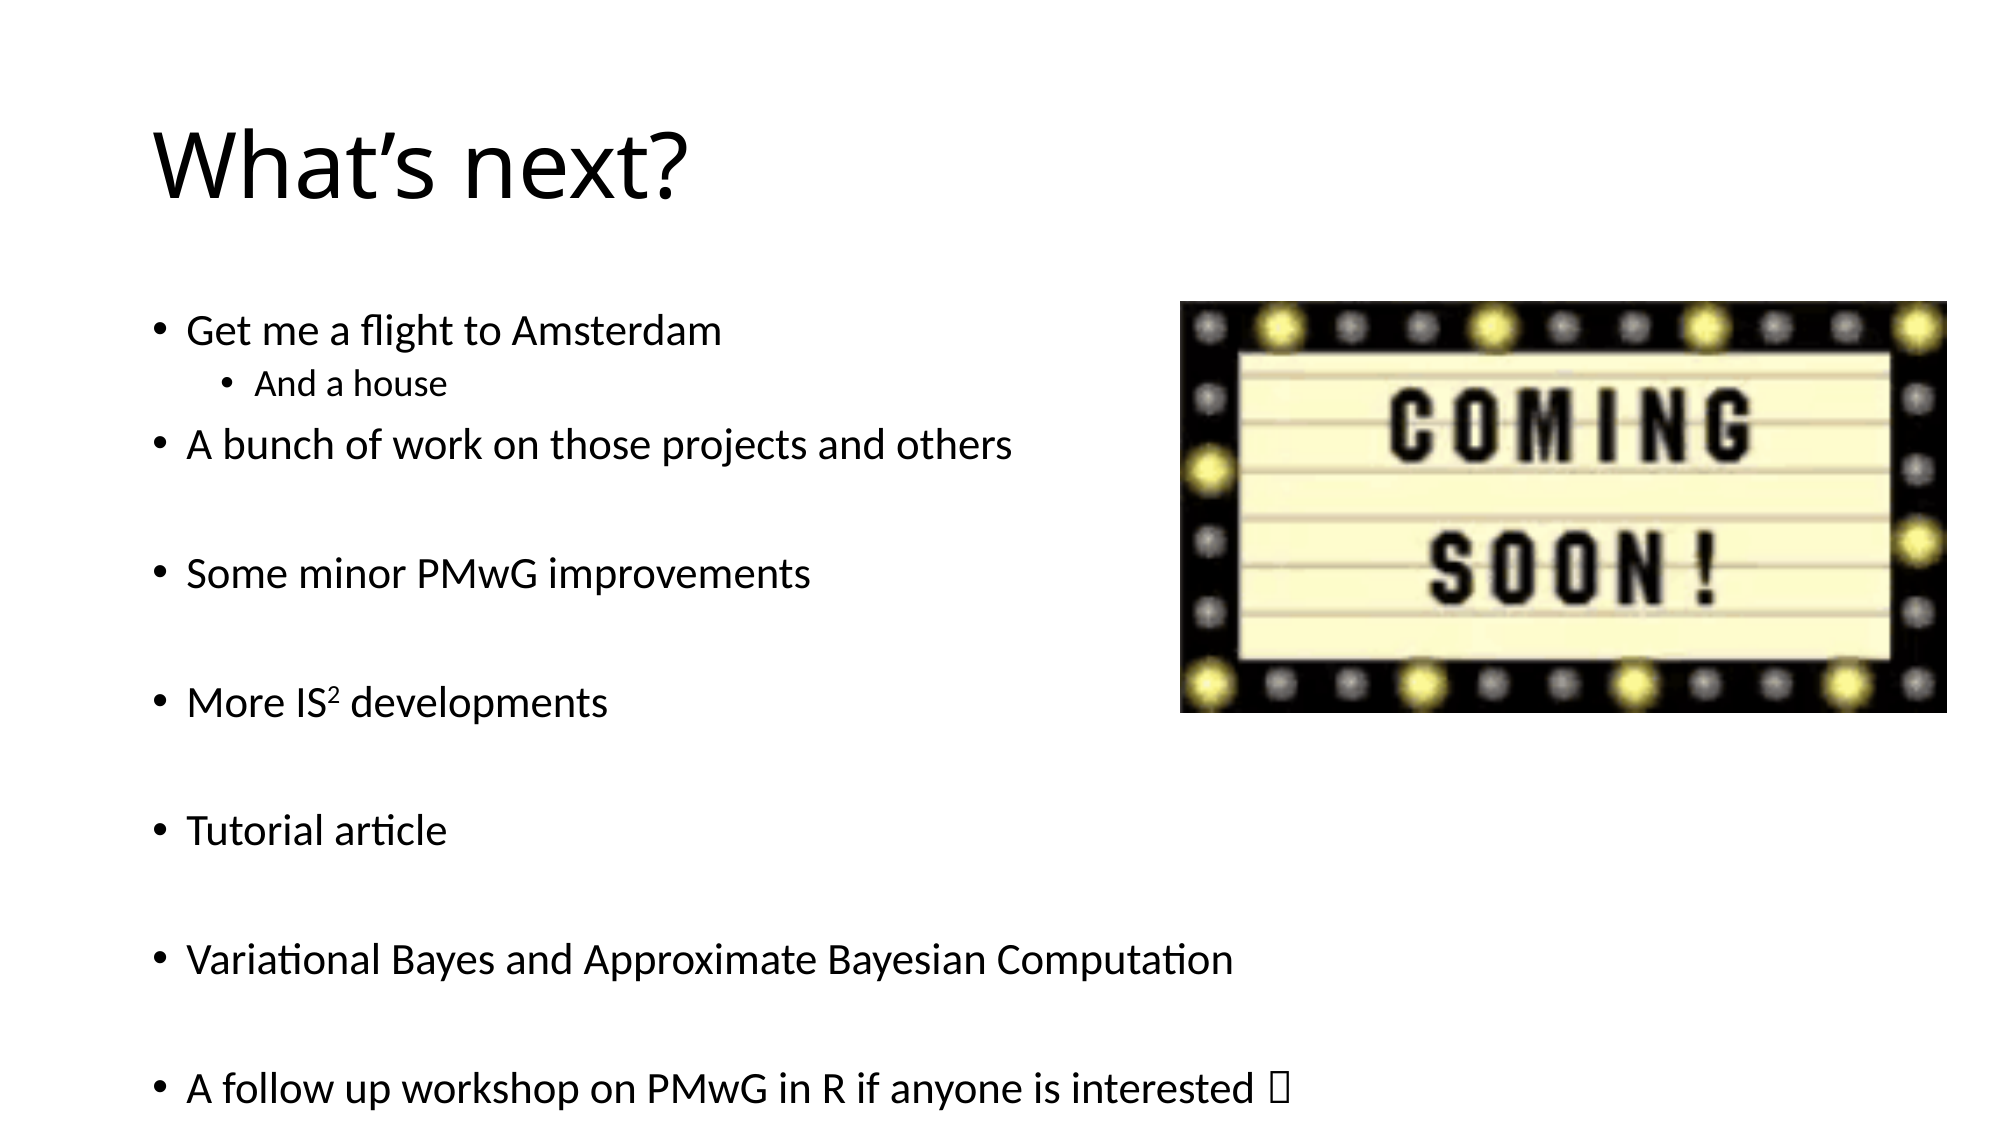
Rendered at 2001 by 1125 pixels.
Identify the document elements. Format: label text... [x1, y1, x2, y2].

picture [1180, 301, 1947, 713]
list Get me a flight to Amsterdam And a house A bunch of work on those projects and others Some minor PMwG improvements More IS2 developments Tutorial article Variational Bayes and Approximate Bayesian Computation A follow up workshop on PMwG in R if anyone is interested  [137, 299, 1863, 1125]
title What’s next? [137, 59, 1863, 278]
